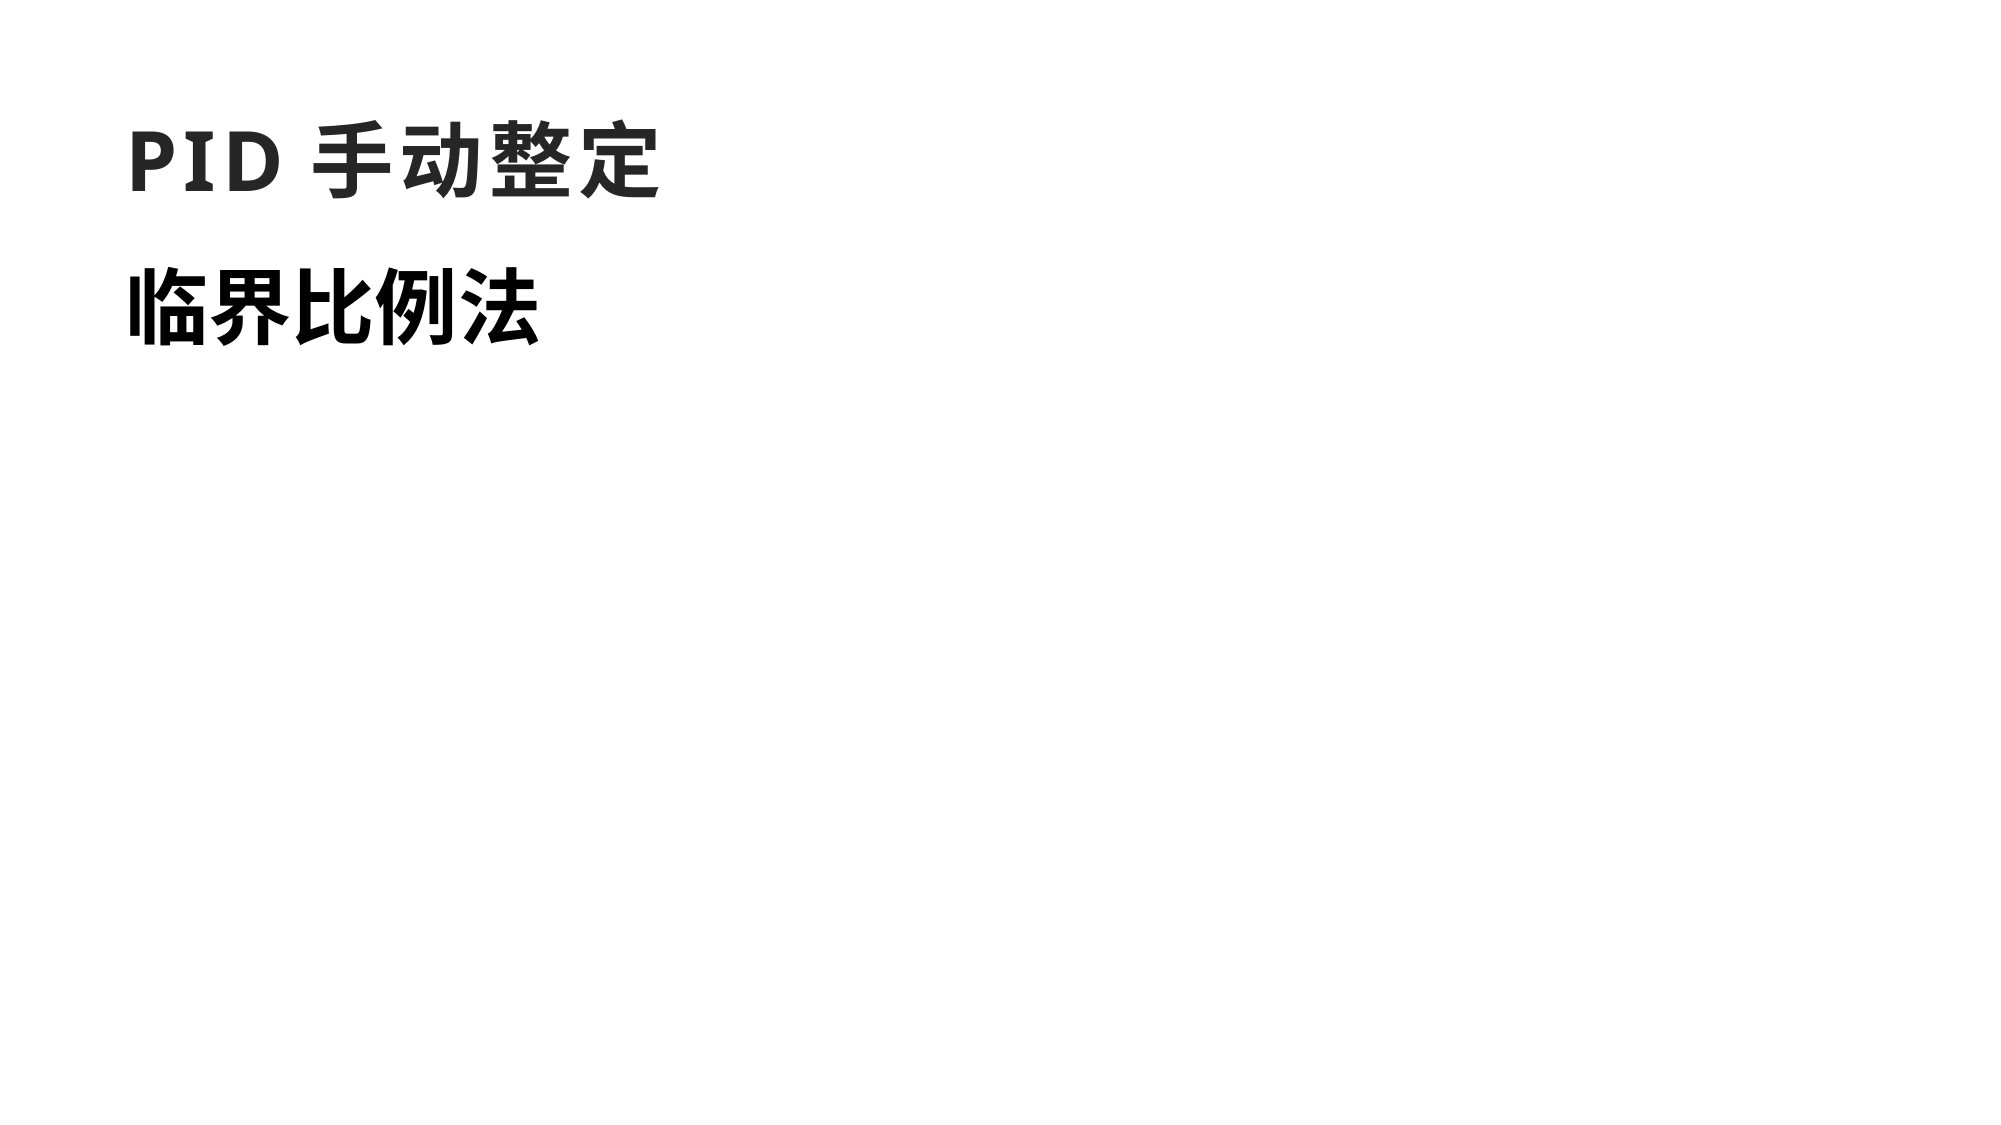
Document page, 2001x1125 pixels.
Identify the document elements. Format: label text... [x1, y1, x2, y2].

title PID手动整定 [110, 99, 1863, 216]
text_box 临界比例法 [110, 248, 1863, 378]
